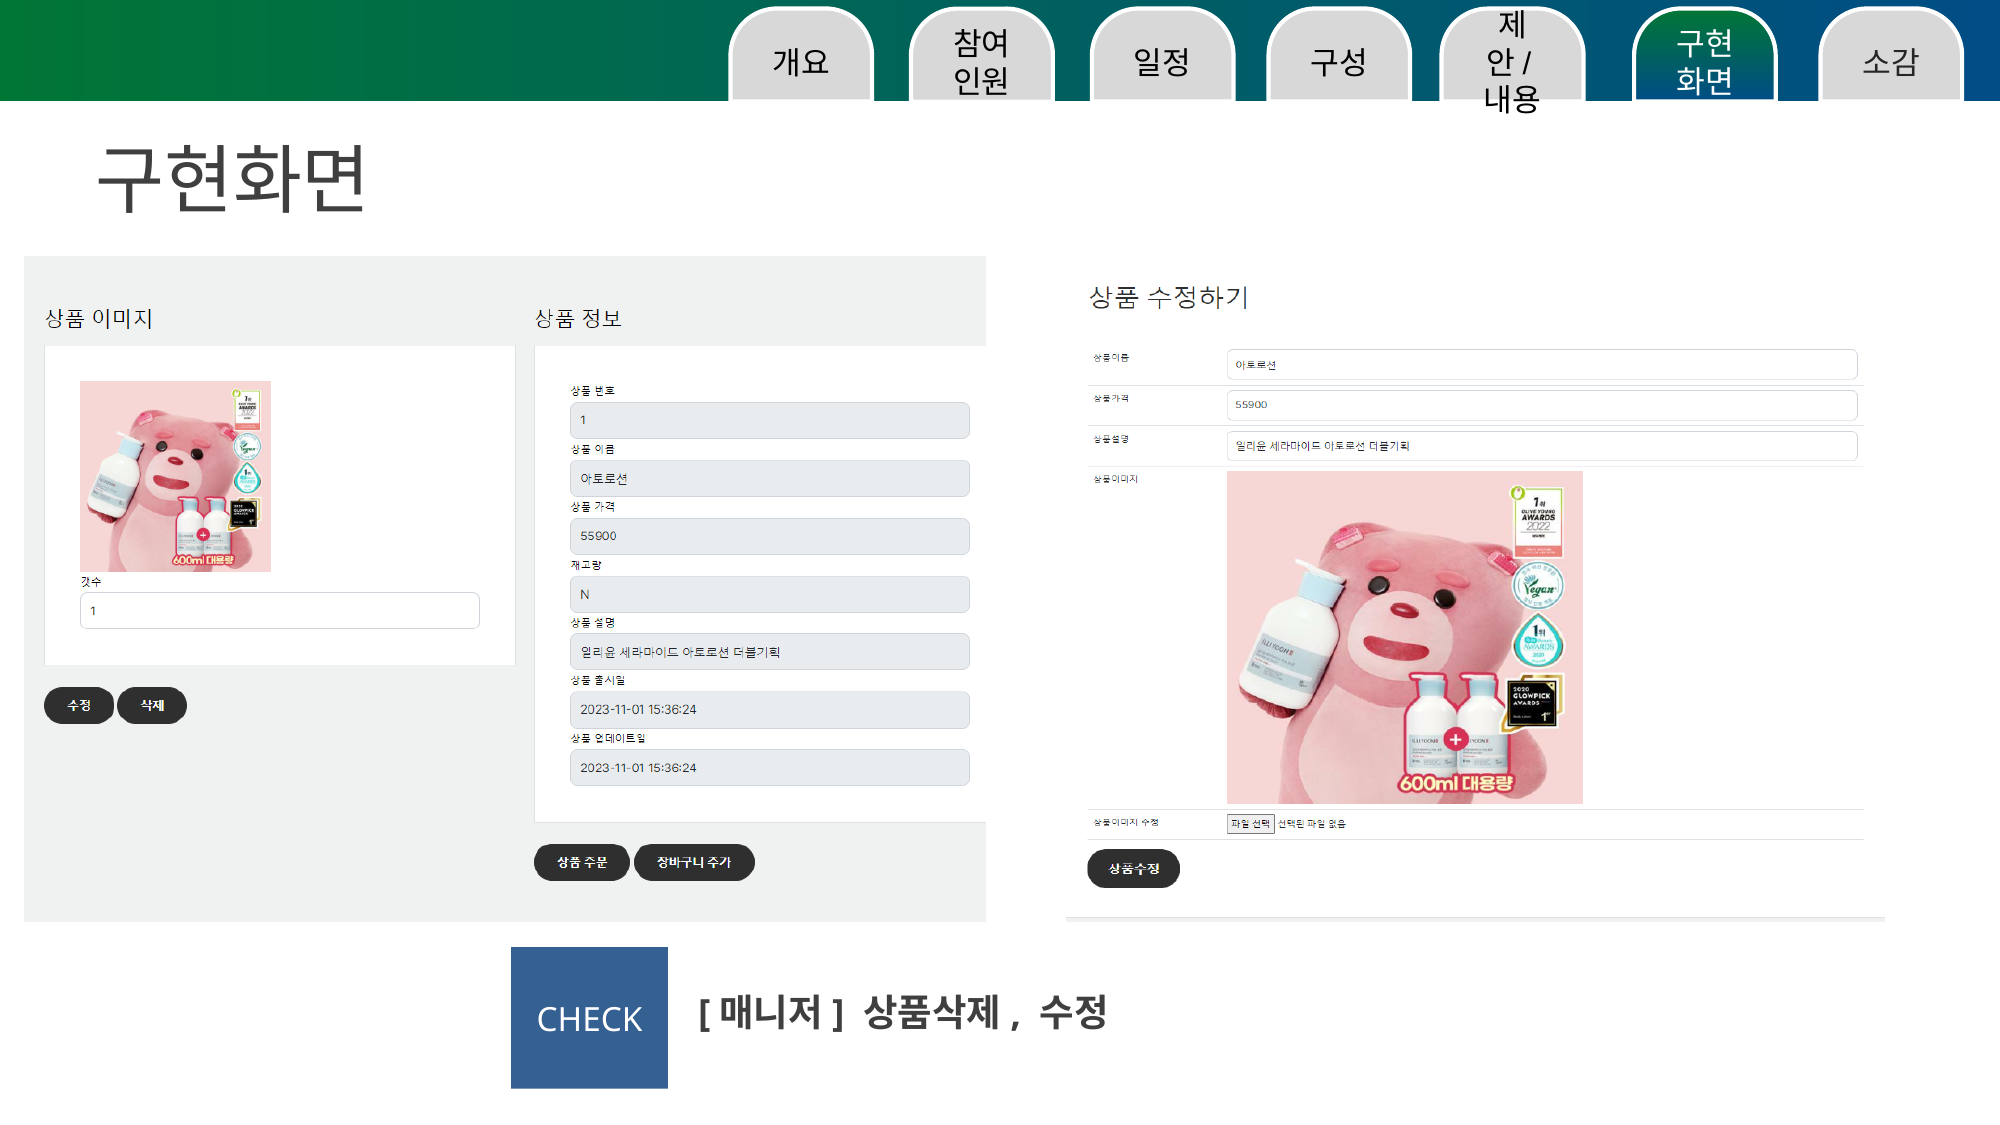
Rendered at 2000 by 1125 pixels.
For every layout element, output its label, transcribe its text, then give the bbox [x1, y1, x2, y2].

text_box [510, 946, 1457, 1090]
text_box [0, 0, 2000, 102]
picture [24, 256, 987, 923]
picture [1066, 256, 1885, 923]
text_box 구현화면 [80, 125, 427, 232]
